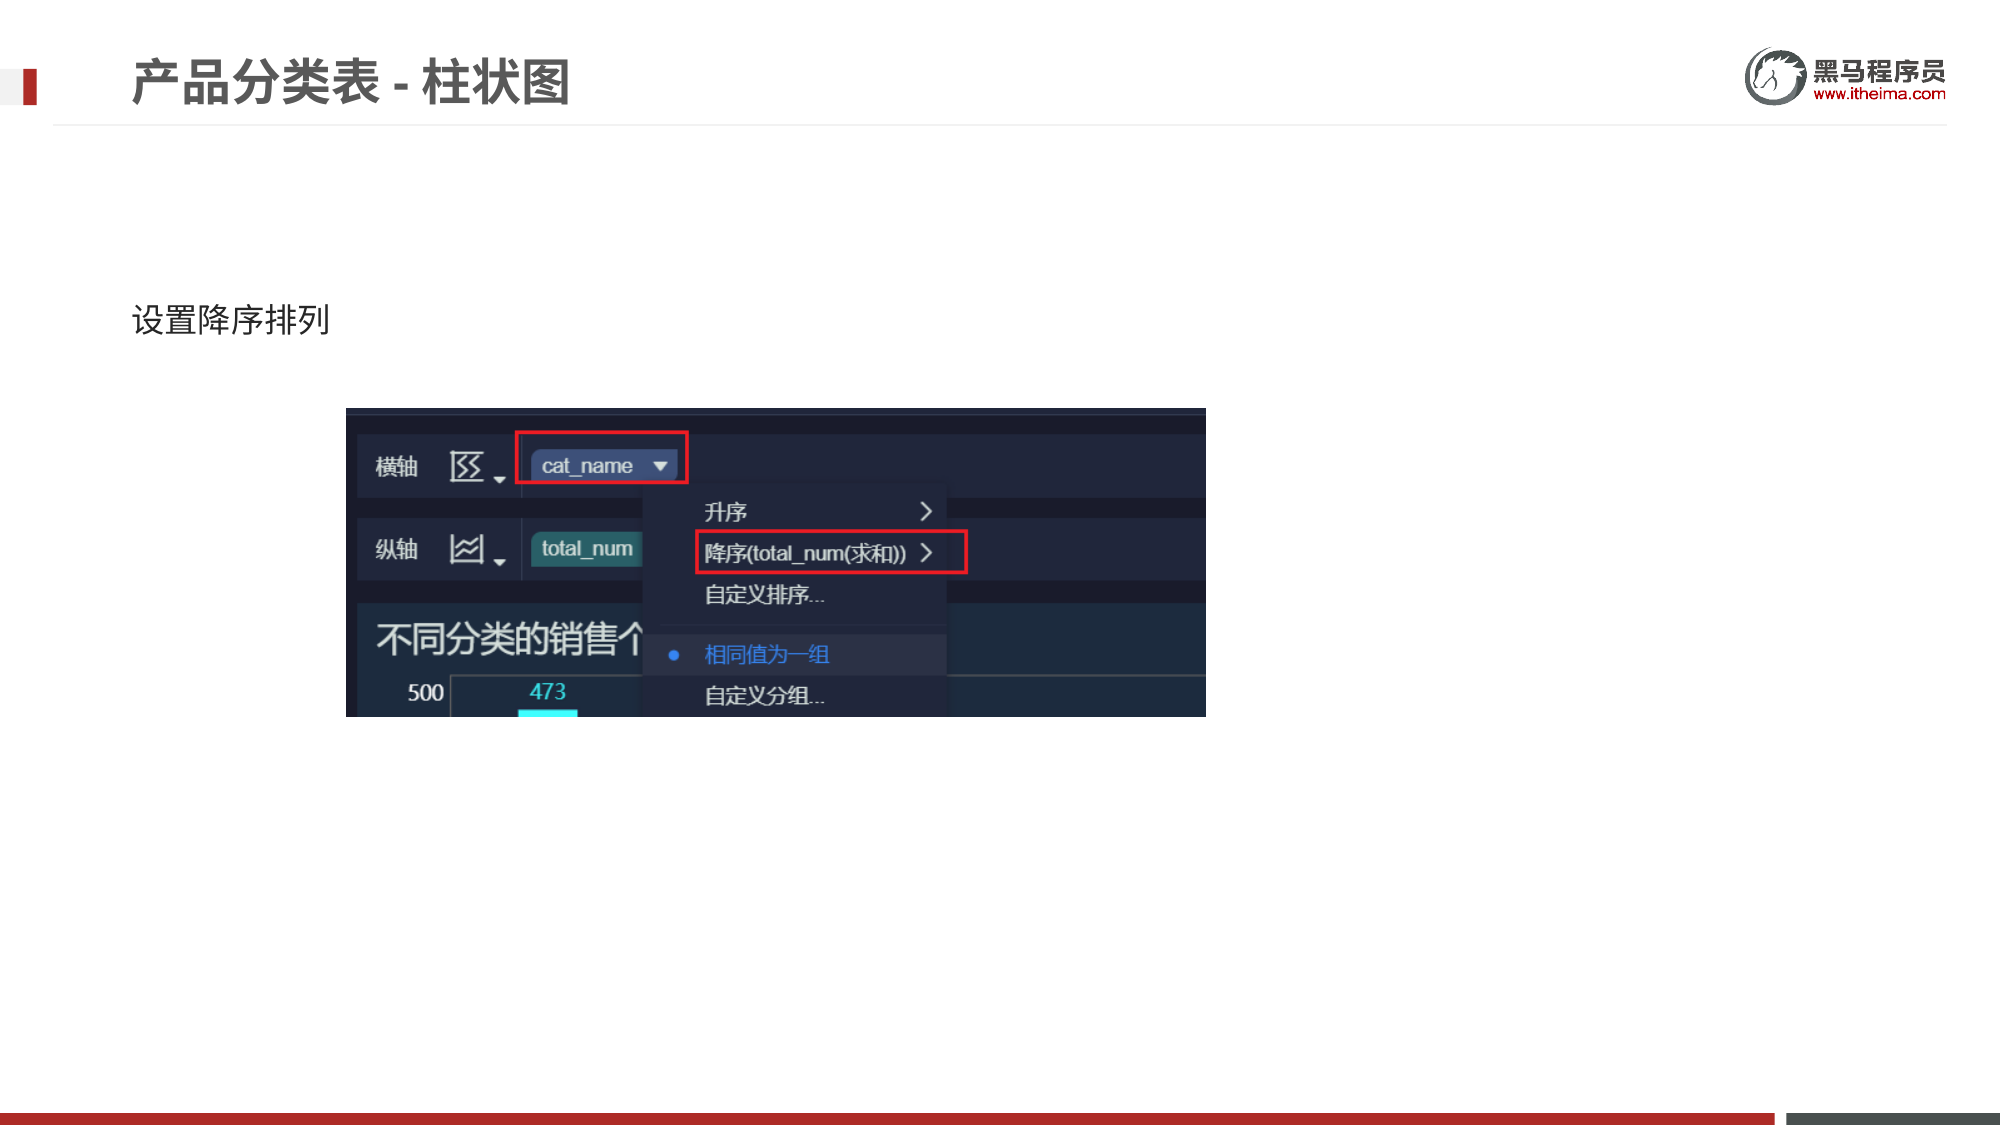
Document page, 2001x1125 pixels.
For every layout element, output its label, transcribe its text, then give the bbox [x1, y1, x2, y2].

title 产品分类表-柱状图 [116, 38, 1556, 124]
picture [1744, 46, 1946, 106]
picture [346, 407, 1206, 718]
list 设置降序排列 [116, 271, 1872, 964]
